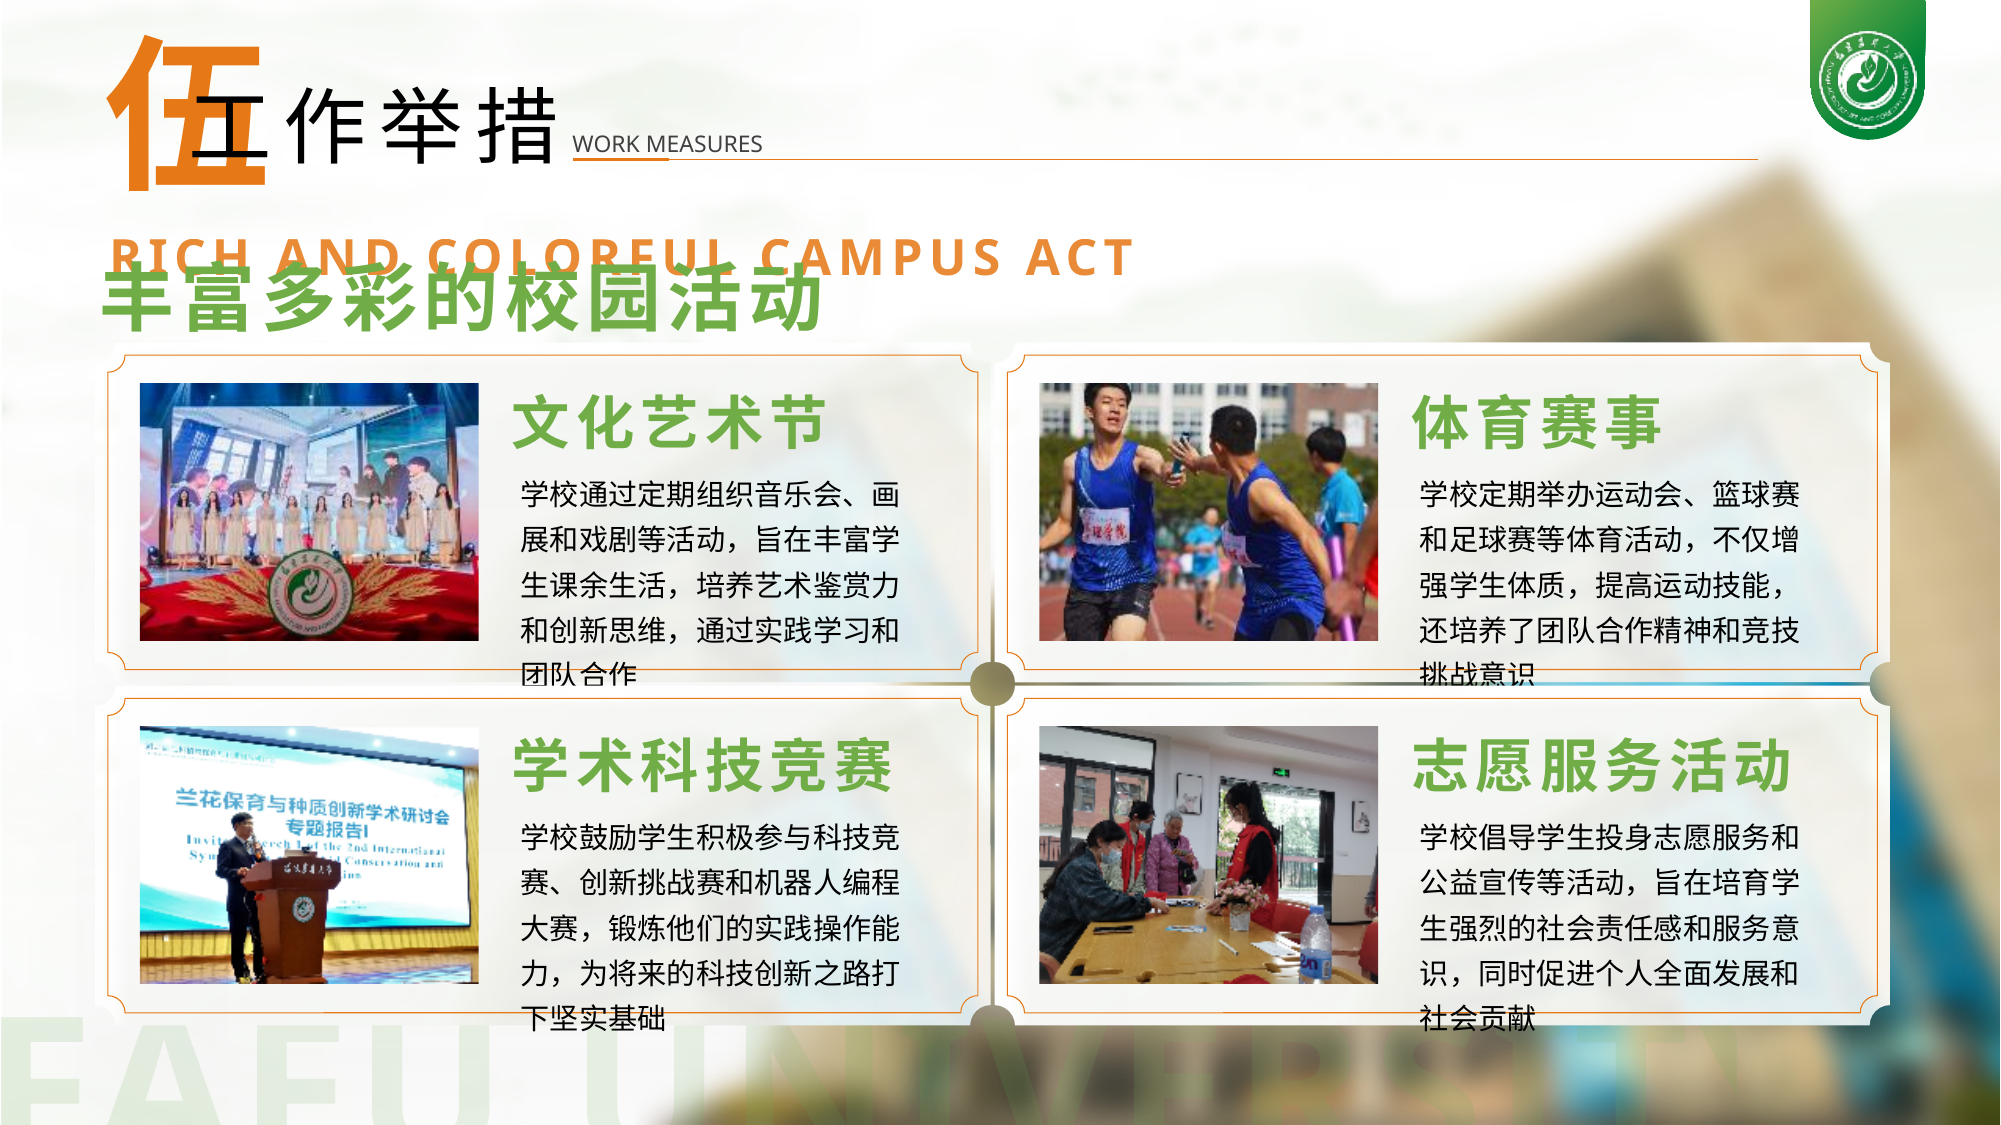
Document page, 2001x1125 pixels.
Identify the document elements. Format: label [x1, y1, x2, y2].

text_box [84, 220, 1891, 1026]
text_box [103, 0, 1926, 198]
picture [2, 0, 2000, 1125]
